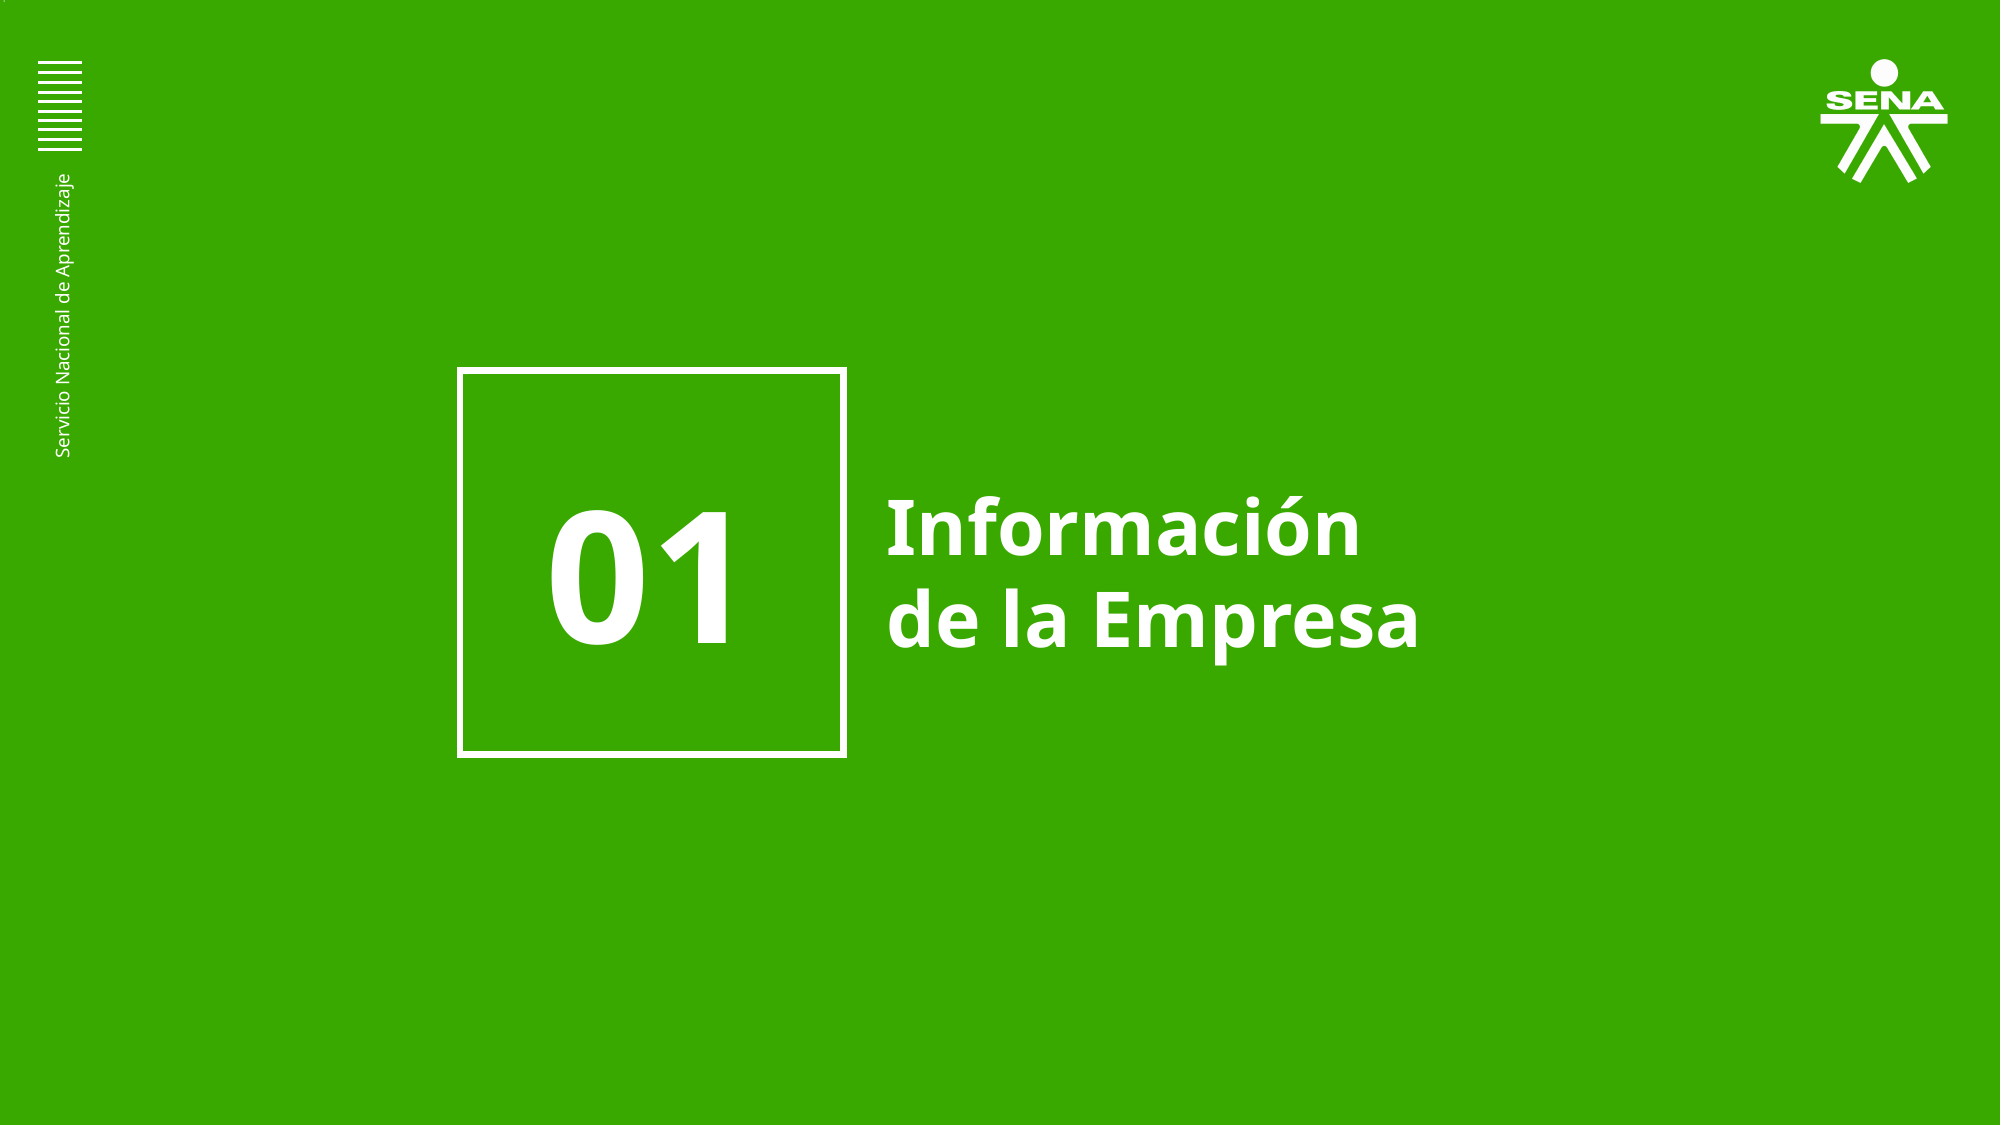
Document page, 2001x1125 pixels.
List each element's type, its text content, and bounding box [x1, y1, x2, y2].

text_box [38, 62, 83, 150]
picture [1806, 43, 1962, 200]
text_box [0, 0, 2000, 1125]
text_box 01 [459, 452, 842, 688]
text_box Servicio Nacional de Aprendizaje [43, 158, 81, 485]
text_box [459, 370, 844, 755]
text_box Información de la Empresa [866, 470, 1857, 672]
